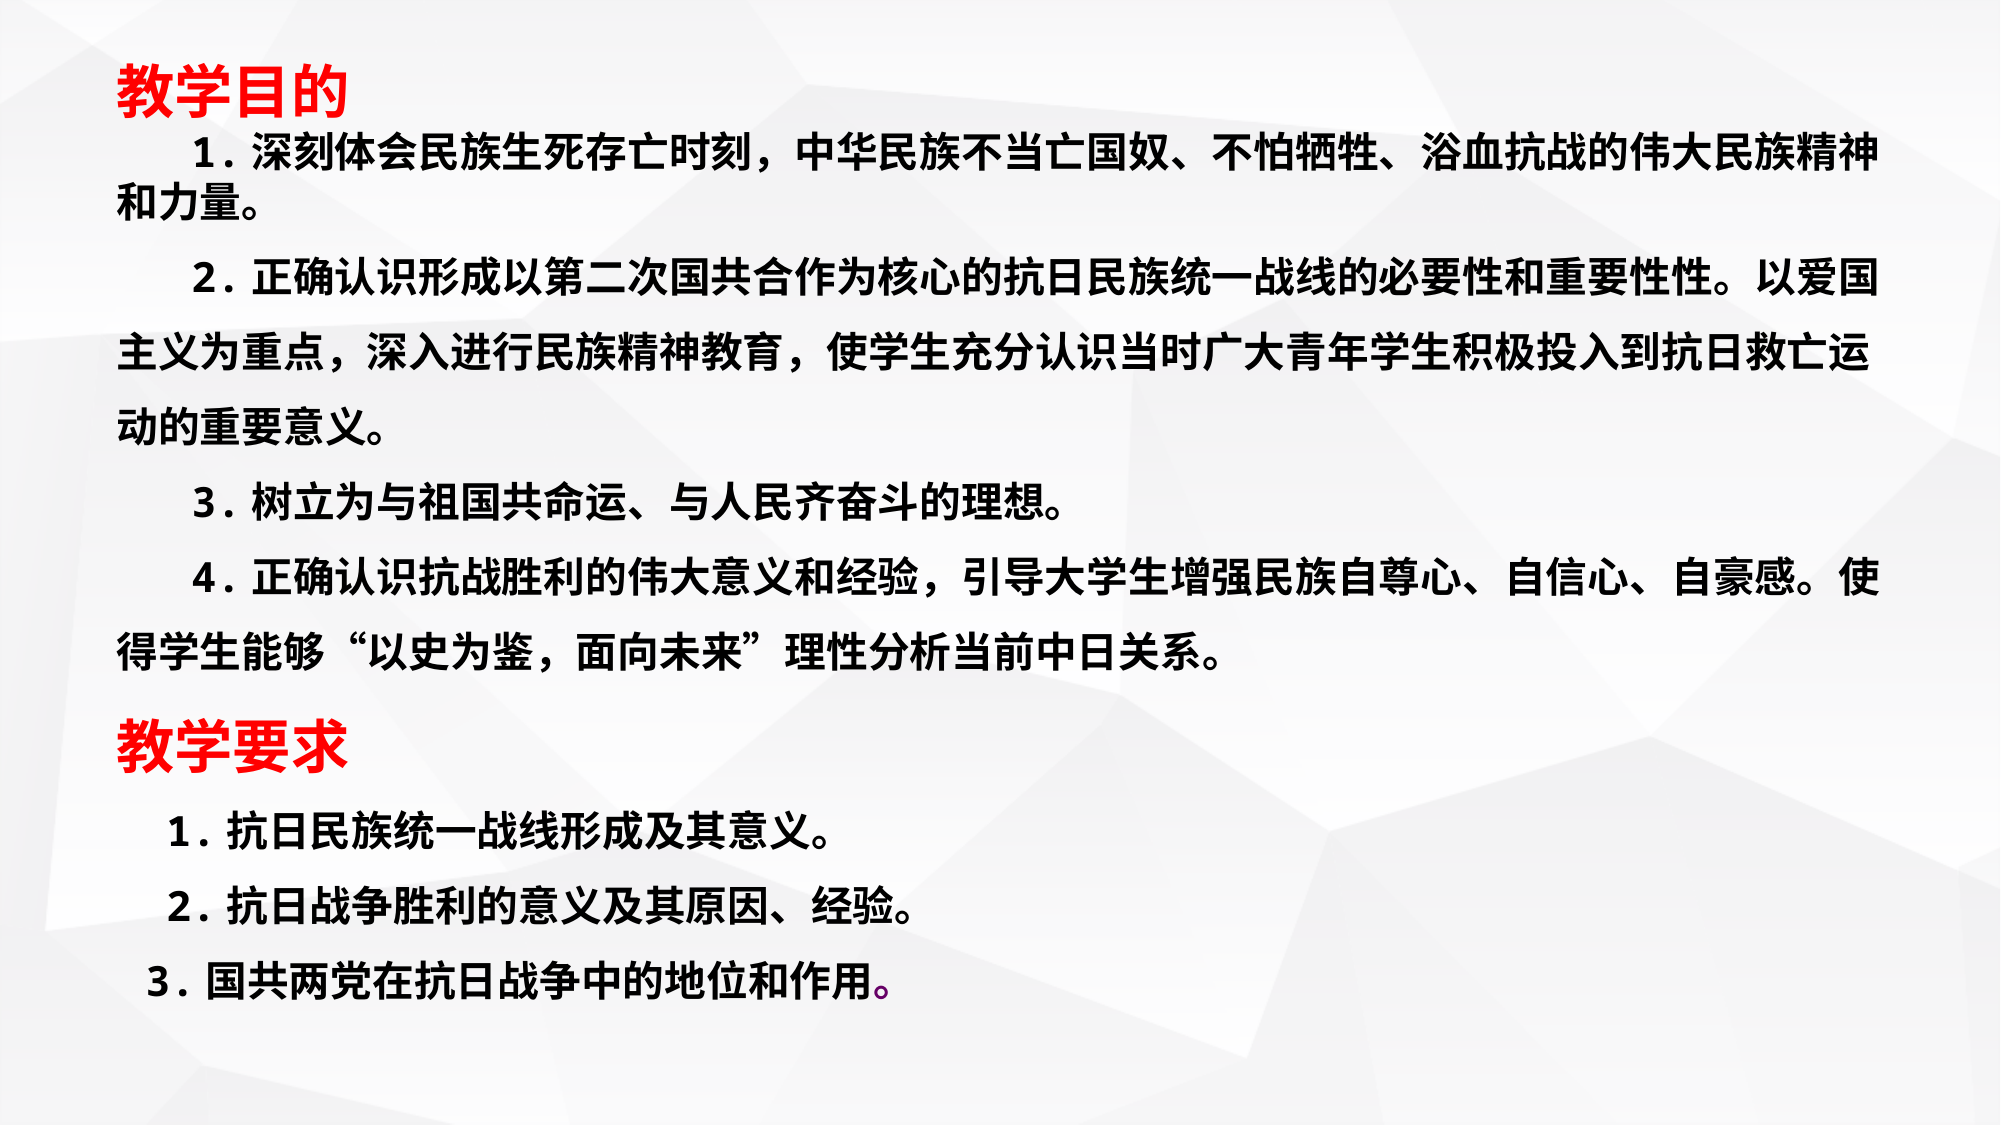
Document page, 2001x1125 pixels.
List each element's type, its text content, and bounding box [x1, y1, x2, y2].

text_box 教学目的 1.深刻体会民族生死存亡时刻，中华民族不当亡国奴、不怕牺牲、浴血抗战的伟大民族精神和力量。 2.正确认识形成以第二次国共合作为核心的抗日民族统一战线的必要性和重要性性。以爱国主义为重点，深入进行民族精神教育，使学生充分认识当时广大青年学生积极投入到抗日救亡运动的重要意义。 3.树立为与祖国共命运、与人民齐奋斗的理想。 4.正确认识抗战胜利的伟大意义和经验，引导大学生增强民族自尊心、自信心、自豪感。使得学生能够“以史为鉴，面向未来”理性分析当前中日关系。 教学要求 1.抗日民族统一战线形成及其意义。 2.抗日战争胜利的意义及其原因、经验。 3.国共两党在抗日战争中的地位和作用。 [101, 47, 1920, 1125]
picture [0, 0, 2001, 1125]
